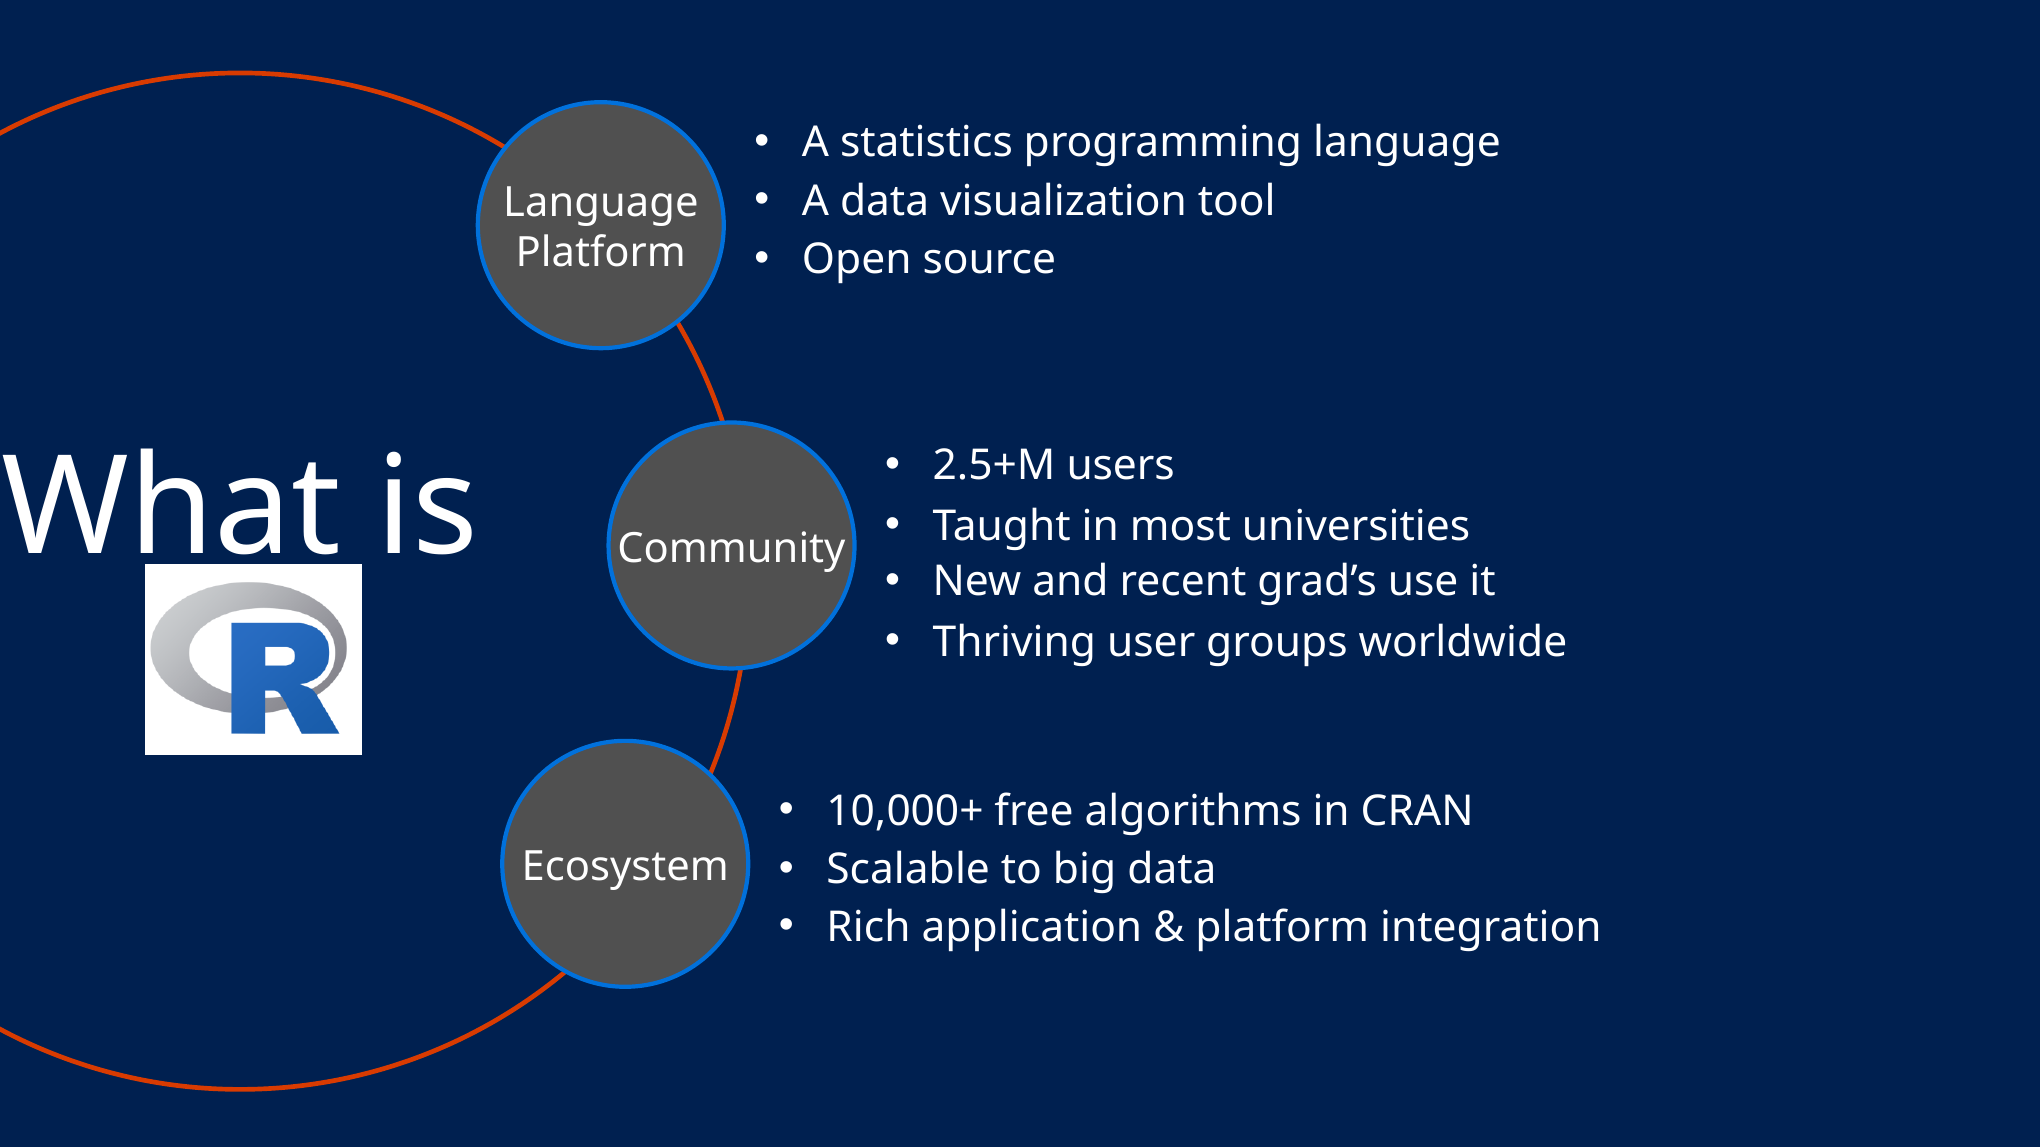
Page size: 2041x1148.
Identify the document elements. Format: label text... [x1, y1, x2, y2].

text_box [38, 48, 524, 322]
text_box What is [0, 114, 741, 1090]
text_box Scalable to big data [747, 828, 2036, 887]
text_box Thriving user groups worldwide [854, 612, 2041, 672]
text_box 10,000+ free algorithms in CRAN [747, 771, 2041, 846]
text_box Open source [723, 226, 2011, 287]
text_box A data visualization tool [723, 167, 2011, 226]
text_box Ecosystem [502, 740, 749, 987]
text_box Community [608, 422, 855, 669]
text_box Rich application & platform integration [747, 887, 2041, 962]
text_box A statistics programming language [723, 109, 2011, 167]
text_box 2.5+M users [854, 426, 2041, 485]
picture [144, 564, 362, 755]
text_box New and recent grad’s use it [854, 545, 2041, 612]
text_box Taught in most universities [854, 485, 2041, 545]
text_box Language Platform [477, 102, 724, 349]
